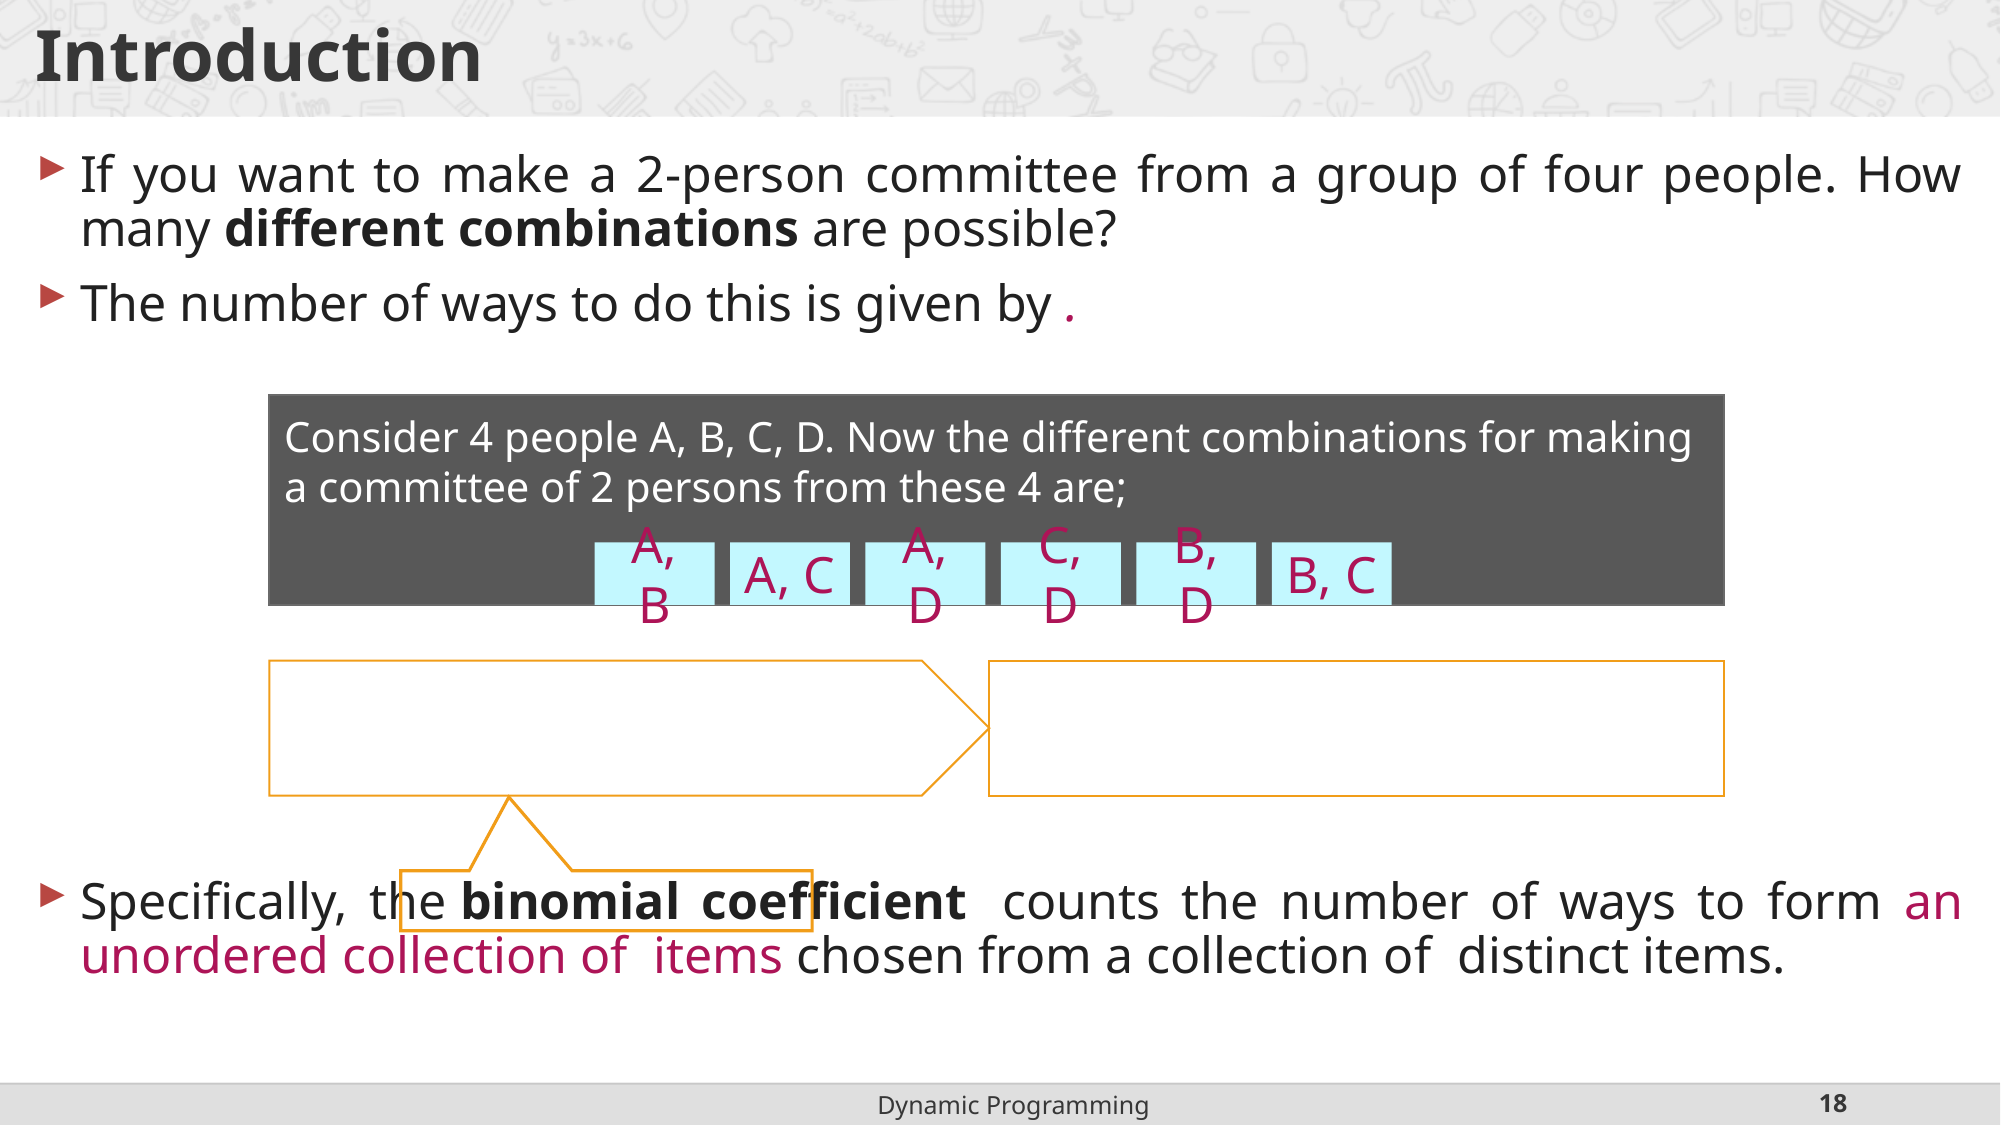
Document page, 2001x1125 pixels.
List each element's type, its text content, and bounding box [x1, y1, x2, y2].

text_box A, D [864, 541, 986, 606]
title Introduction [0, 0, 2000, 117]
text_box B, C [1271, 541, 1393, 606]
text_box A, C [729, 541, 851, 606]
text_box B, D [1135, 541, 1257, 606]
text_box A, B [594, 541, 716, 606]
text_box [399, 795, 814, 932]
text_box C, D [1000, 541, 1122, 606]
text_box Consider 4 people A, B, C, D. Now the different combinations for making a committee of 2 persons from these 4 are; [268, 394, 1725, 606]
